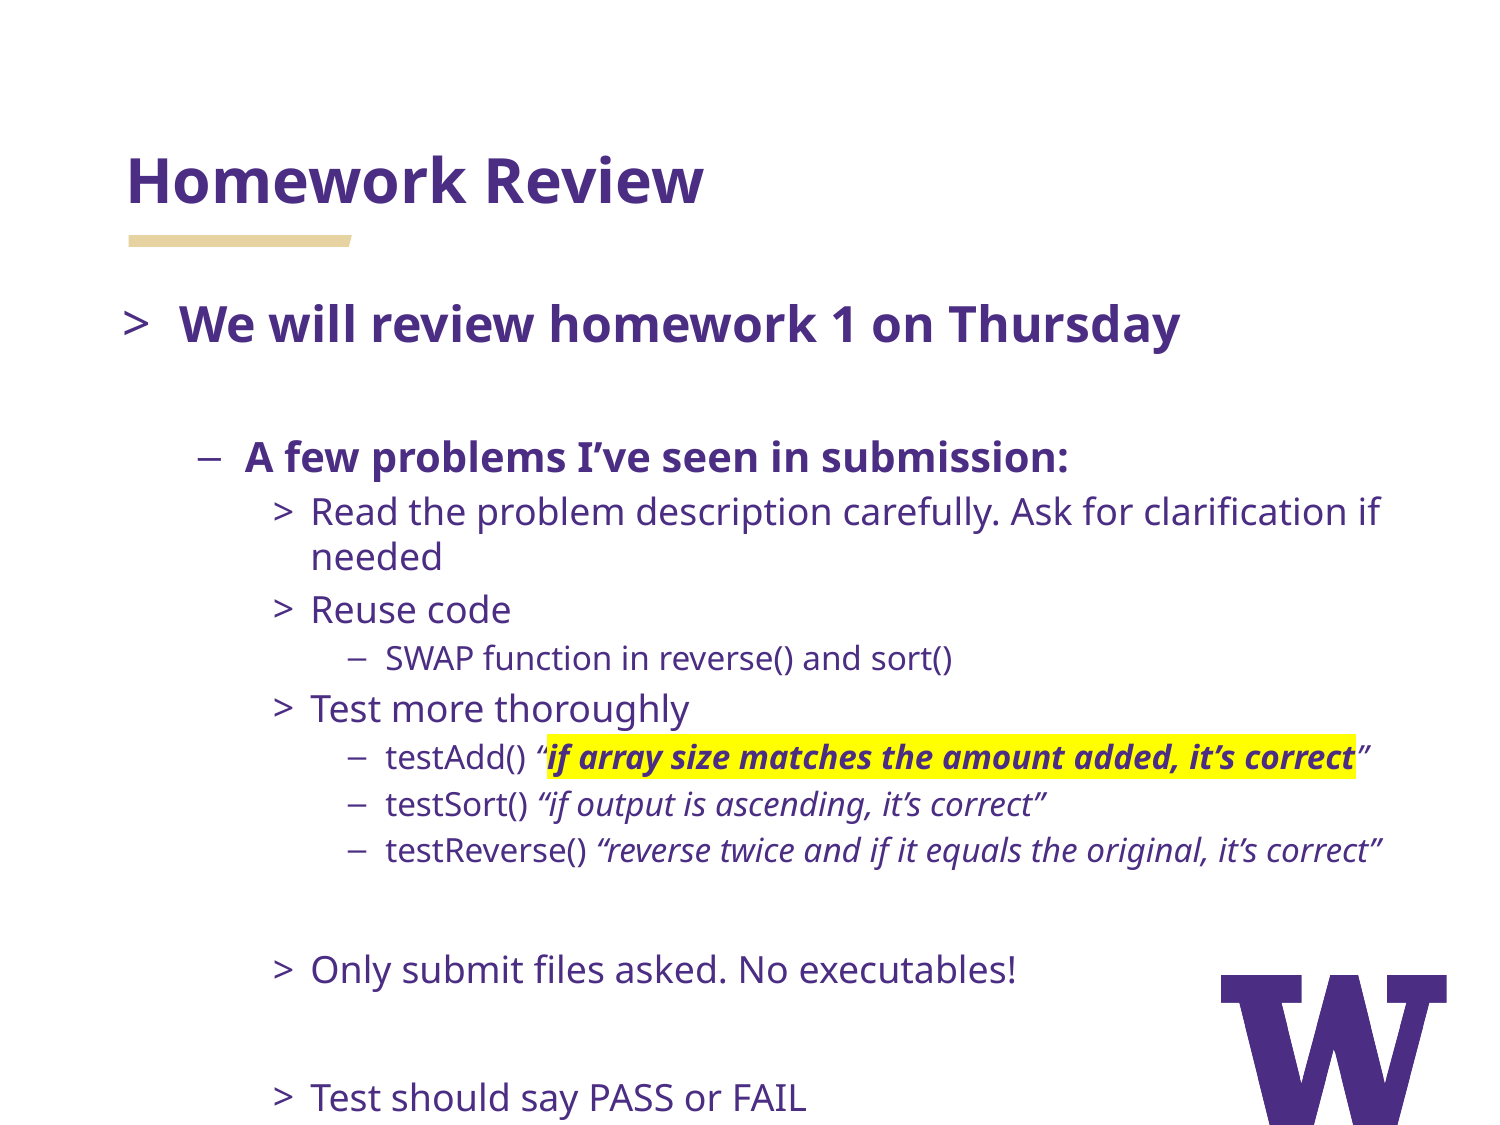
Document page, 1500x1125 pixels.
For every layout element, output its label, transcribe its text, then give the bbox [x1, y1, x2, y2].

list We will review homework 1 on Thursday A few problems I’ve seen in submission: Read the problem description carefully. Ask for clarification if needed Reuse code SWAP function in reverse() and sort() Test more thoroughly testAdd() “if array size matches the amount added, it’s correct” testSort() “if output is ascending, it’s correct” testReverse() “reverse twice and if it equals the original, it’s correct” Only submit files asked. No executables! Test should say PASS or FAIL [108, 284, 1453, 1020]
title Homework Review [110, 60, 1453, 224]
picture [128, 235, 352, 247]
picture [1221, 1020, 1447, 1125]
